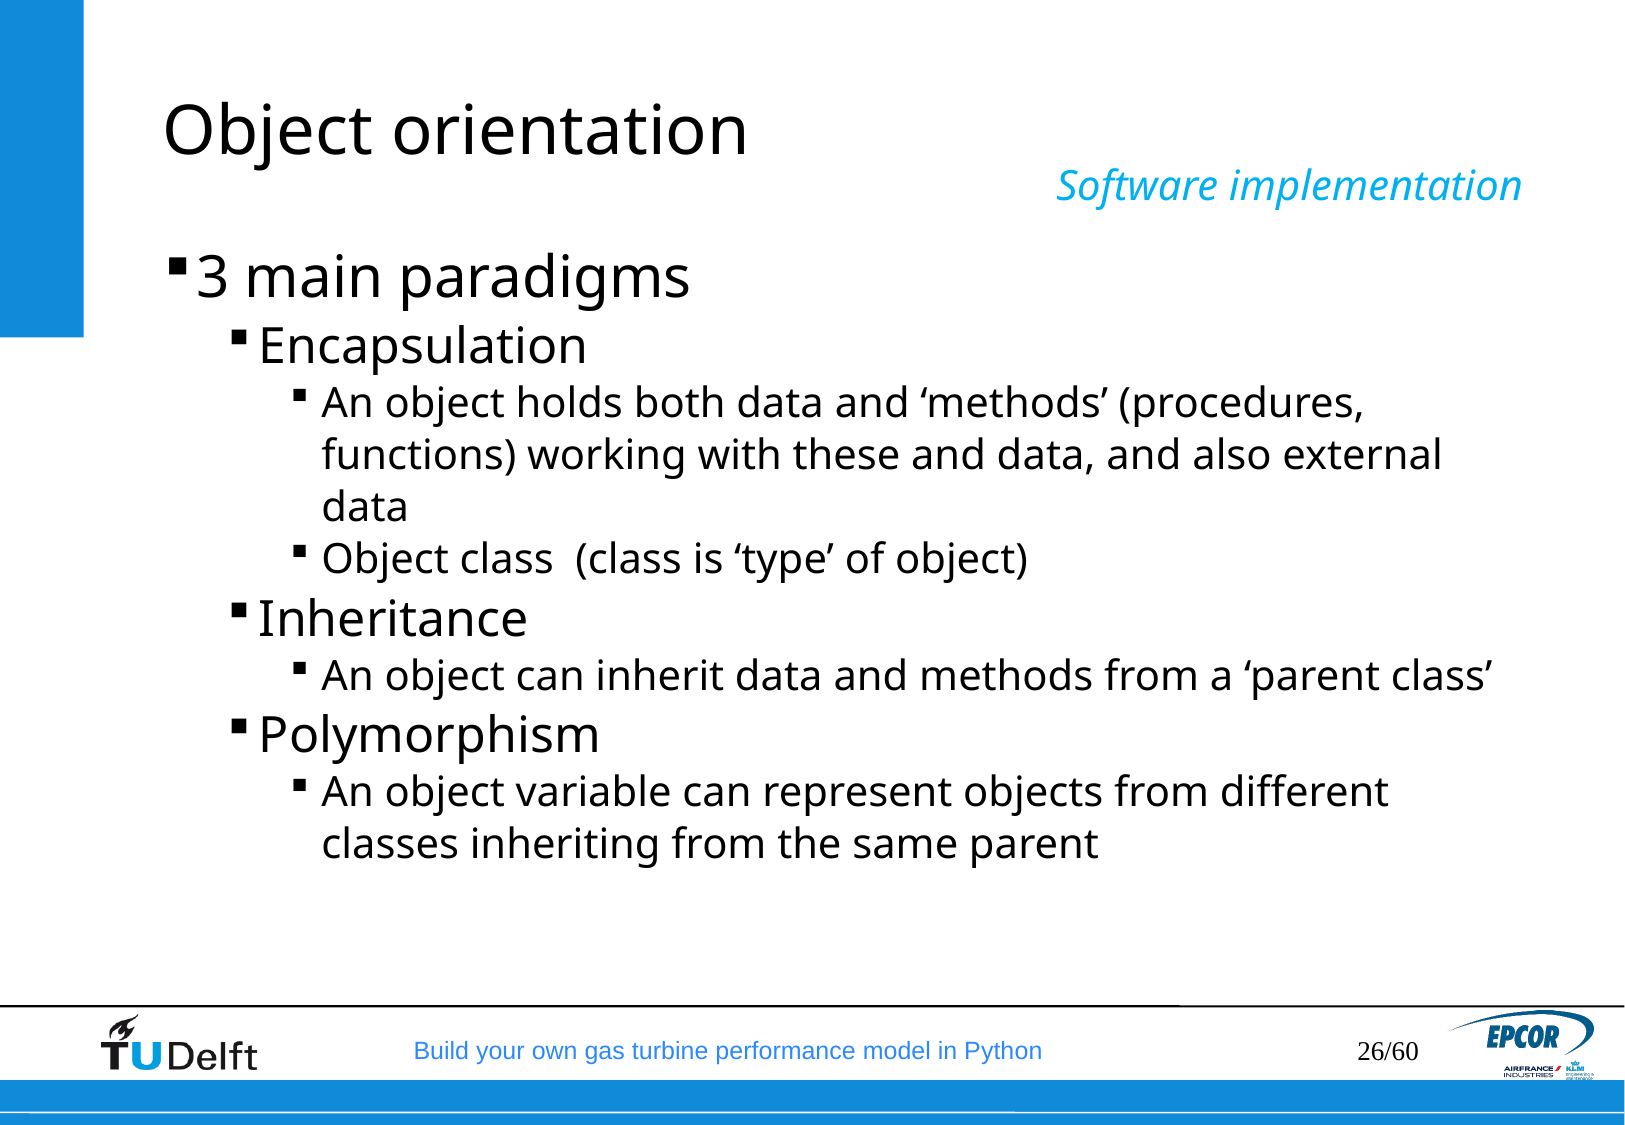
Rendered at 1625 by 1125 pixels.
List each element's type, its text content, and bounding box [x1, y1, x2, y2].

list 3 main paradigms Encapsulation An object holds both data and ‘methods’ (procedures, functions) working with these and data, and also external data Object class (class is ‘type’ of object) Inheritance An object can inherit data and methods from a ‘parent class’ Polymorphism An object variable can represent objects from different classes inheriting from the same parent [164, 238, 1524, 875]
picture [101, 1014, 260, 1072]
list Software implementation [900, 179, 1524, 238]
title Object orientation [162, 75, 1524, 179]
picture [1561, 1010, 1594, 1023]
picture [1447, 1010, 1594, 1080]
